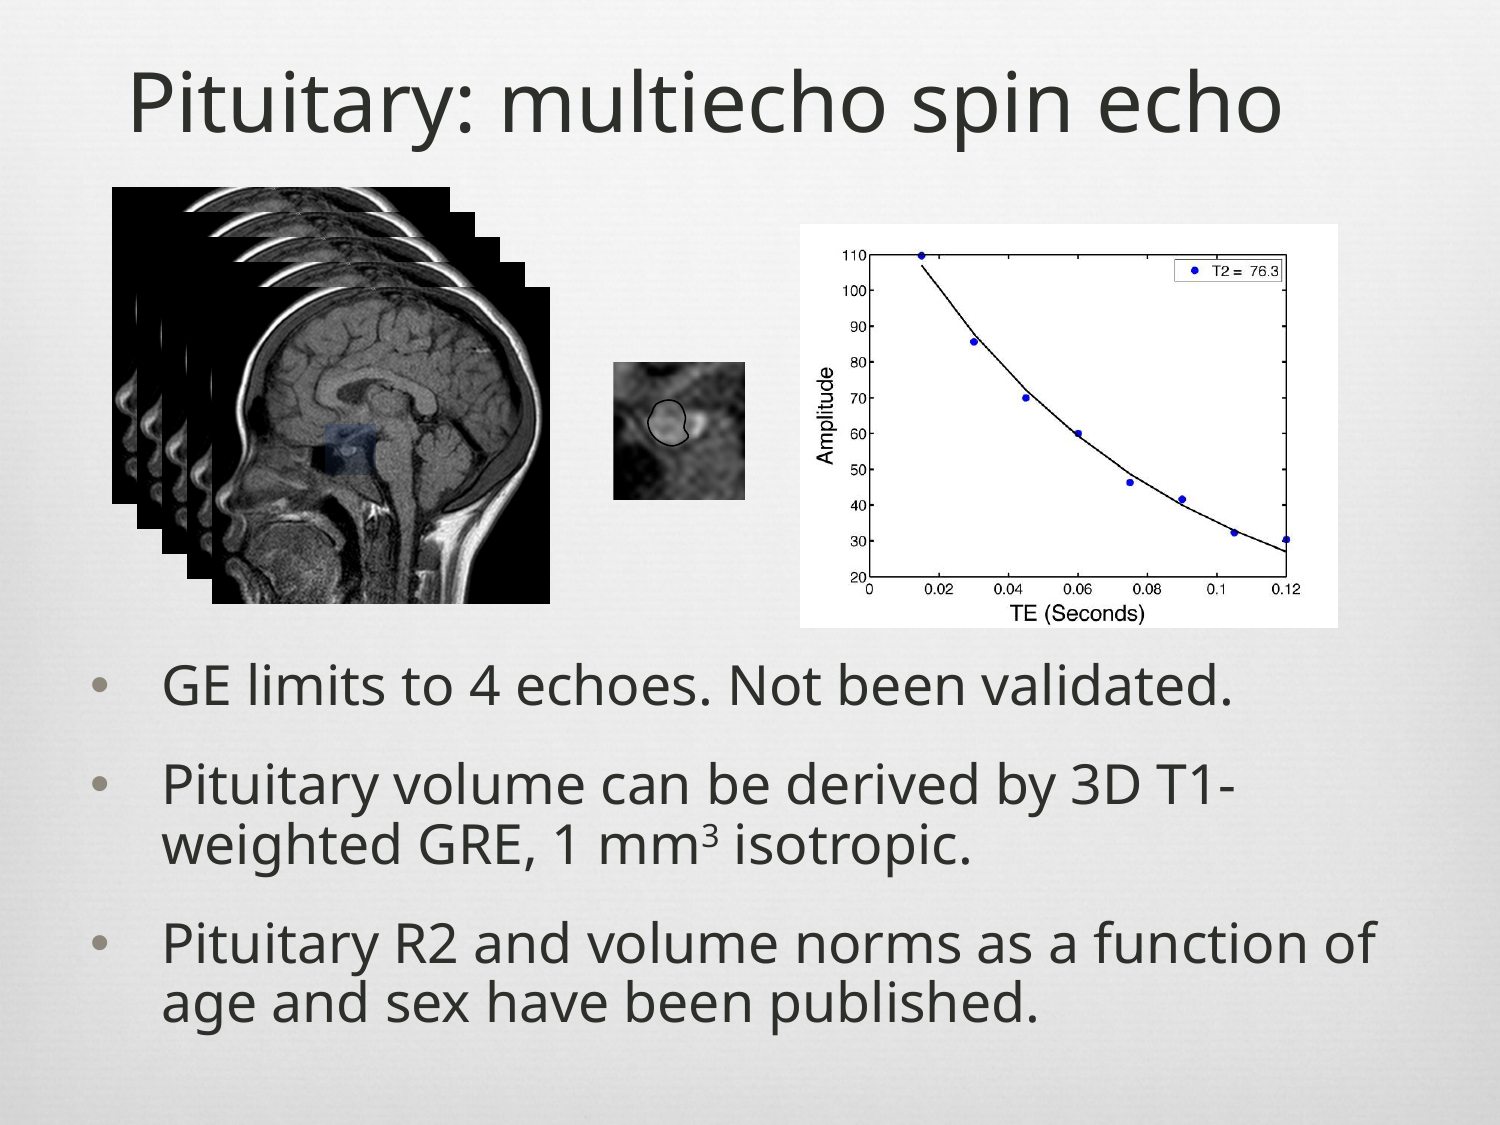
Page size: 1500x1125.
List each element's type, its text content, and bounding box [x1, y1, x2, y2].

list GE limits to 4 echoes. Not been validated. Pituitary volume can be derived by 3D T1-weighted GRE, 1 mm3 isotropic. Pituitary R2 and volume norms as a function of age and sex have been published. [75, 650, 1425, 1043]
picture [799, 224, 1338, 629]
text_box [325, 361, 746, 501]
title Pituitary: multiecho spin echo [75, 22, 1338, 178]
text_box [111, 186, 551, 604]
